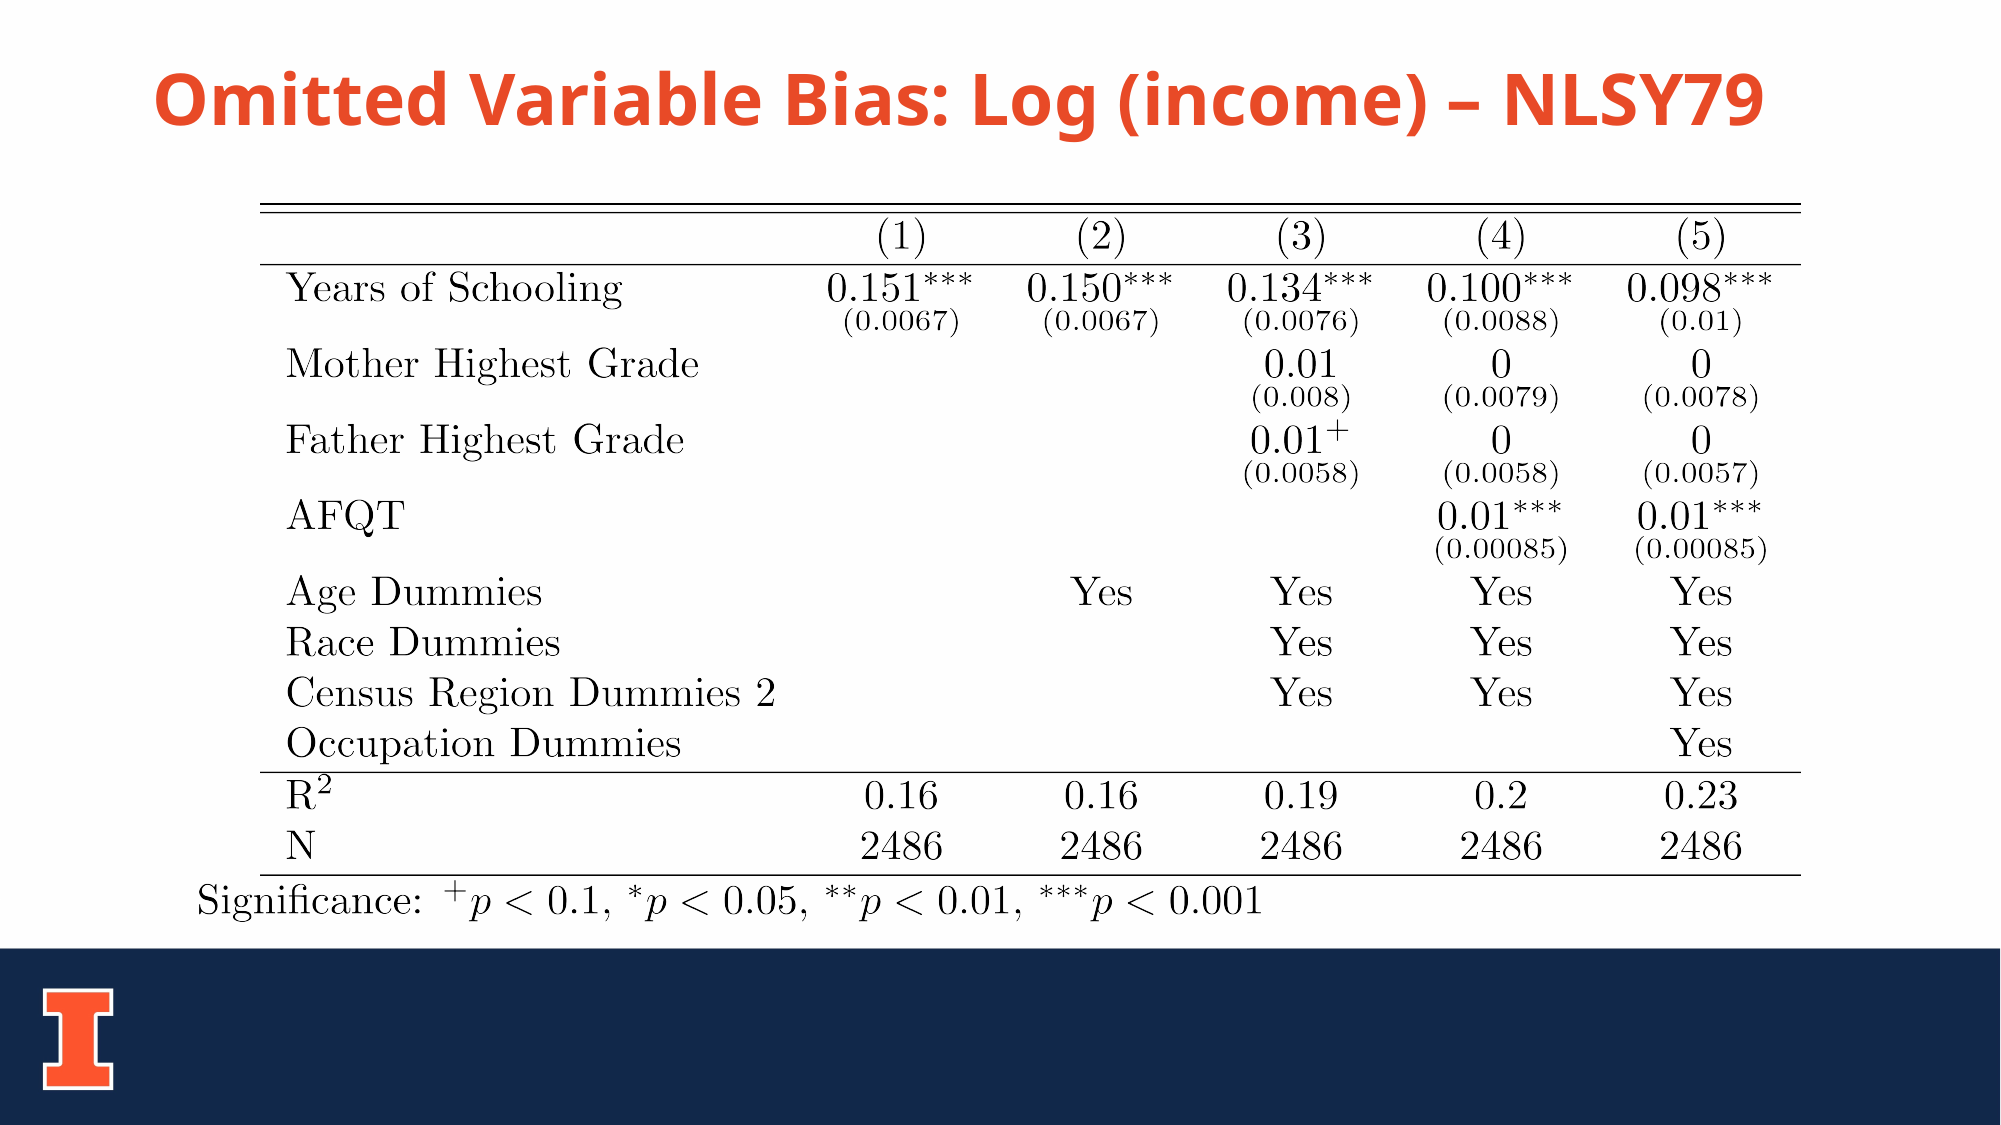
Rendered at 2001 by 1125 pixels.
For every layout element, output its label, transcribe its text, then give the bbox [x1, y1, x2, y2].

picture [0, 0, 2001, 1125]
title Omitted Variable Bias: Log (income) – NLSY79 [137, 56, 1863, 163]
